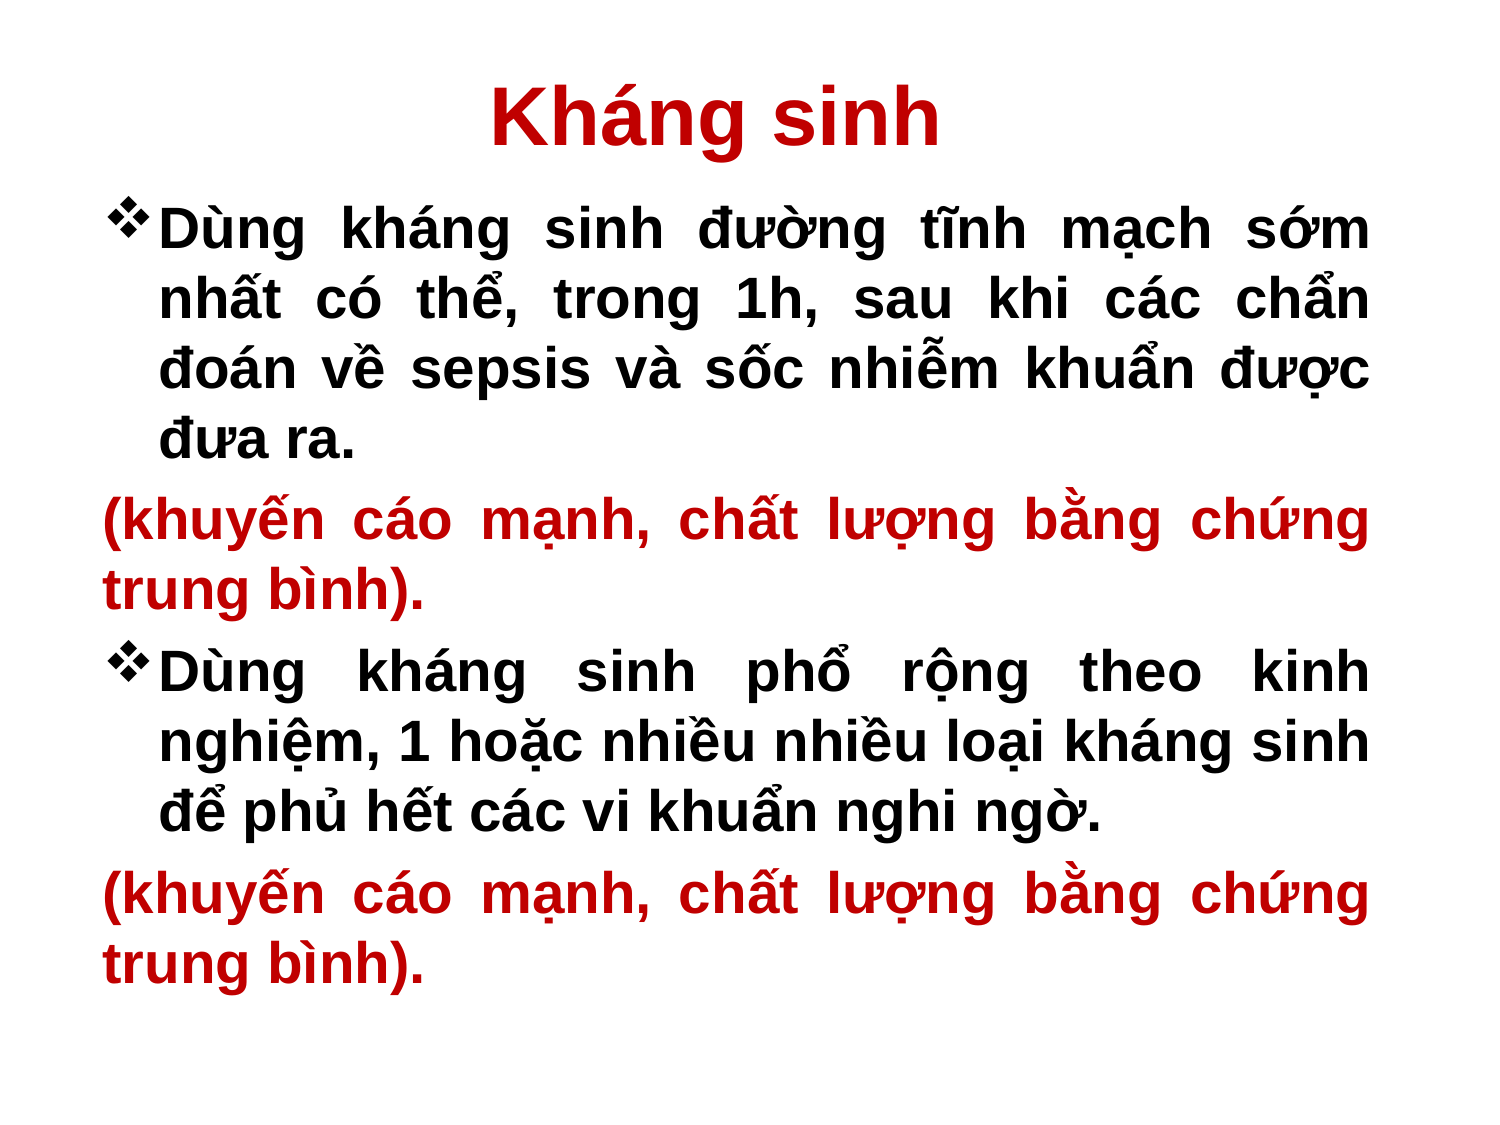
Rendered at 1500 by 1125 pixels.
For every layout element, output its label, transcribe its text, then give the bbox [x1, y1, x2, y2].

title Kháng sinh [474, 37, 1475, 188]
list Dùng kháng sinh đường tĩnh mạch sớm nhất có thể, trong 1h, sau khi các chẩn đoán về sepsis và sốc nhiễm khuẩn được đưa ra. (khuyến cáo mạnh, chất lượng bằng chứng trung bình). Dùng kháng sinh phổ rộng theo kinh nghiệm, 1 hoặc nhiều nhiều loại kháng sinh để phủ hết các vi khuẩn nghi ngờ. (khuyến cáo mạnh, chất lượng bằng chứng trung bình). [87, 182, 1388, 1000]
